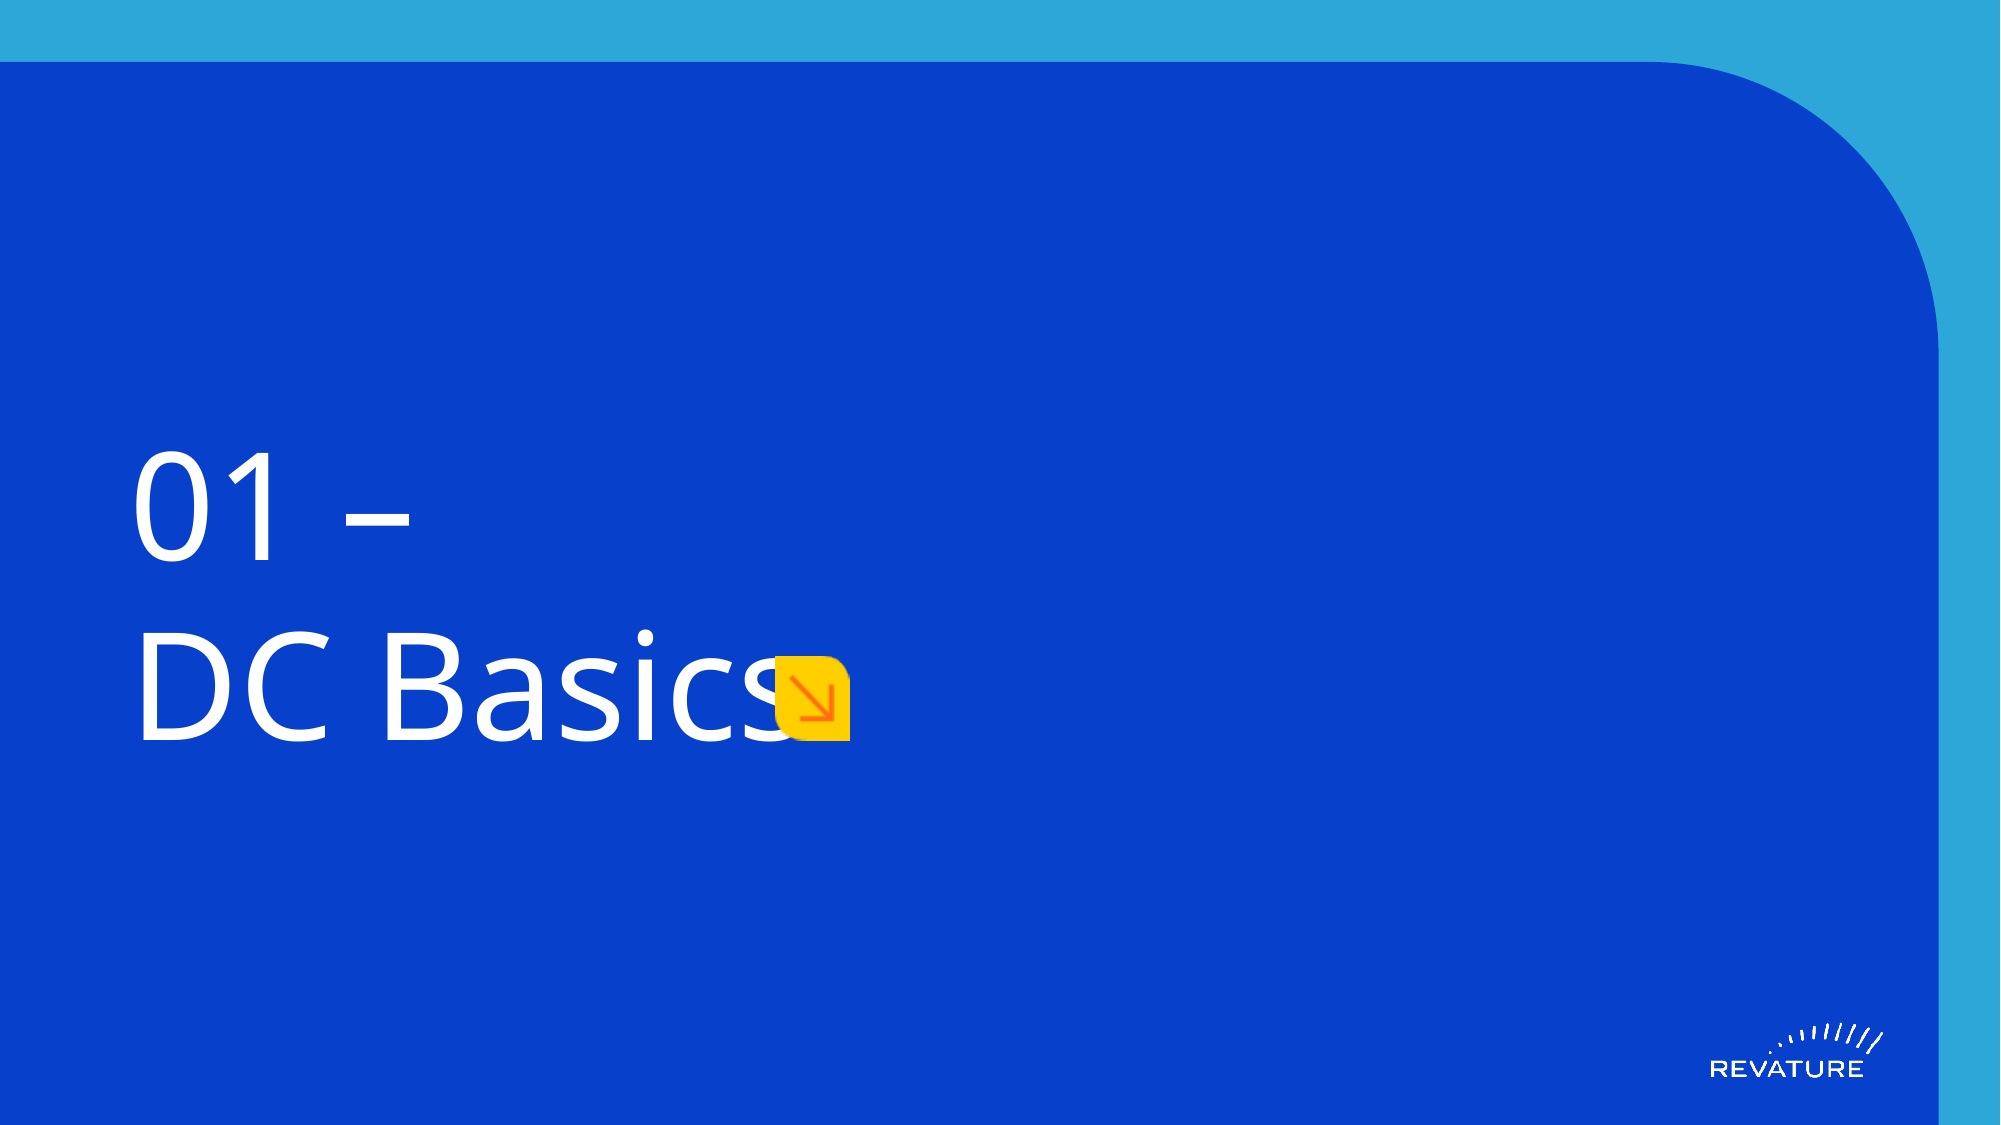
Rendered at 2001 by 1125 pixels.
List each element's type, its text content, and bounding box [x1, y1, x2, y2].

picture [775, 656, 850, 741]
title 01 – DC Basics [115, 402, 1436, 802]
